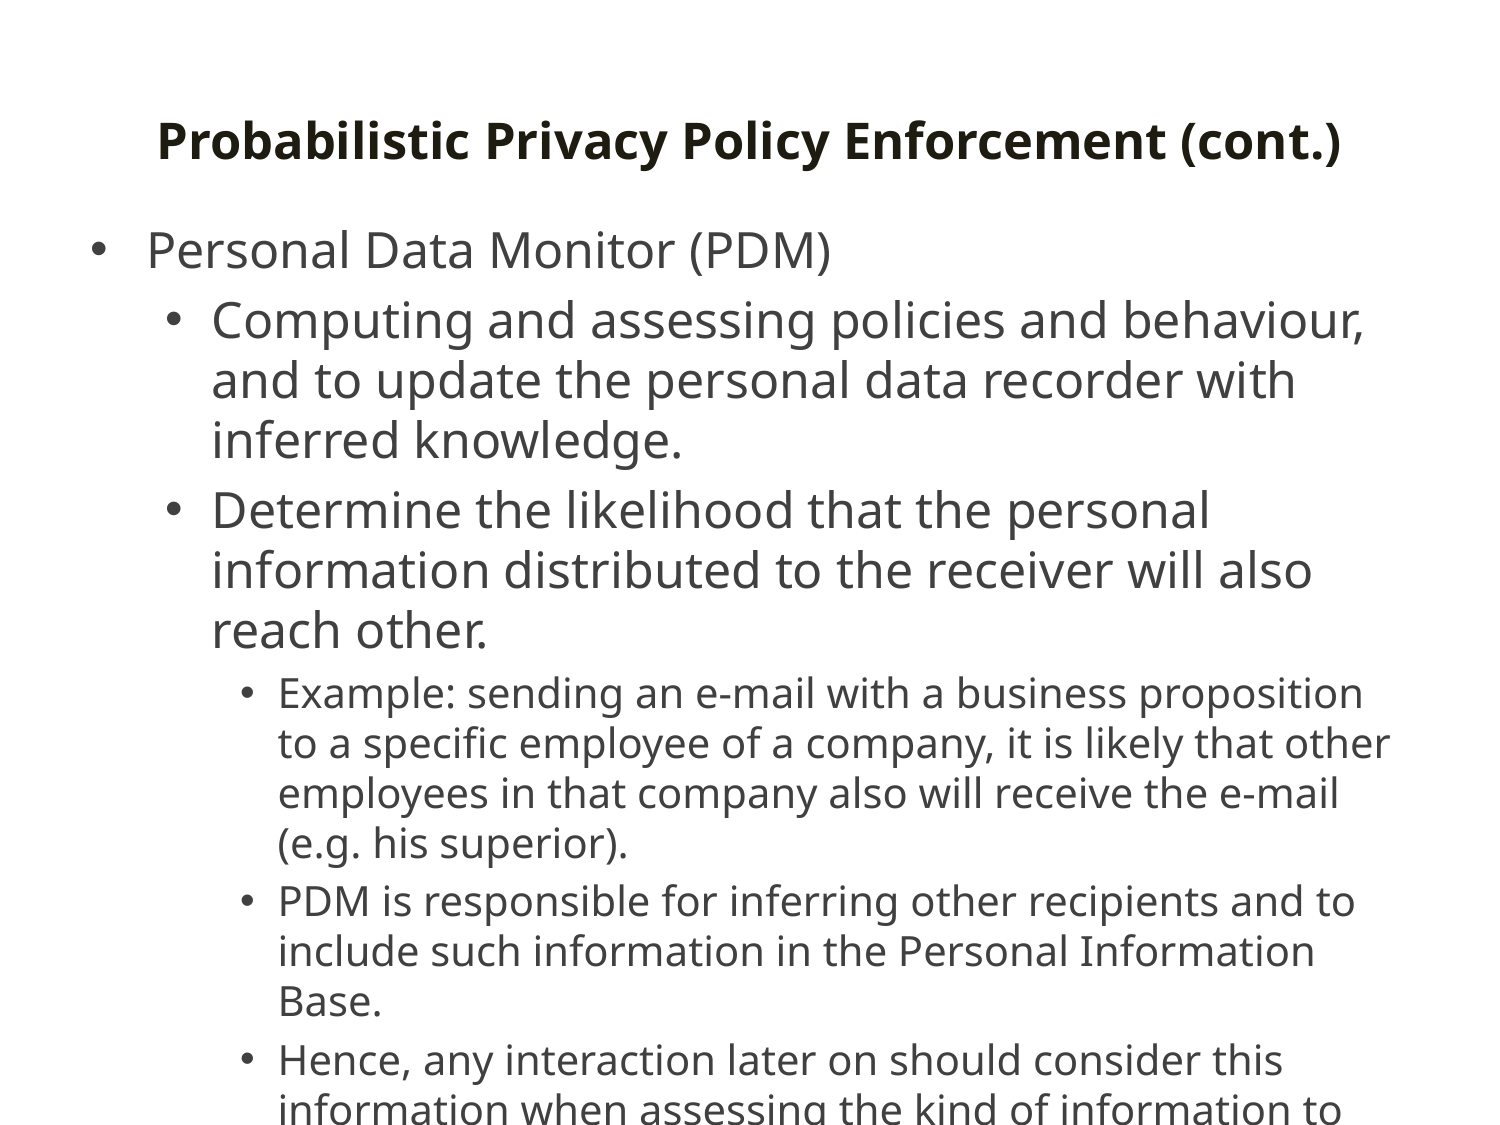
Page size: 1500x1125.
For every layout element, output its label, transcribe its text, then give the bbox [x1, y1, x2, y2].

list Personal Data Monitor (PDM) Computing and assessing policies and behaviour, and to update the personal data recorder with inferred knowledge. Determine the likelihood that the personal information distributed to the receiver will also reach other. Example: sending an e-mail with a business proposition to a specific employee of a company, it is likely that other employees in that company also will receive the e-mail (e.g. his superior). PDM is responsible for inferring other recipients and to include such information in the Personal Information Base. Hence, any interaction later on should consider this information when assessing the kind of information to reveal. [74, 210, 1425, 1006]
title Probabilistic Privacy Policy Enforcement (cont.) [74, 78, 1425, 200]
